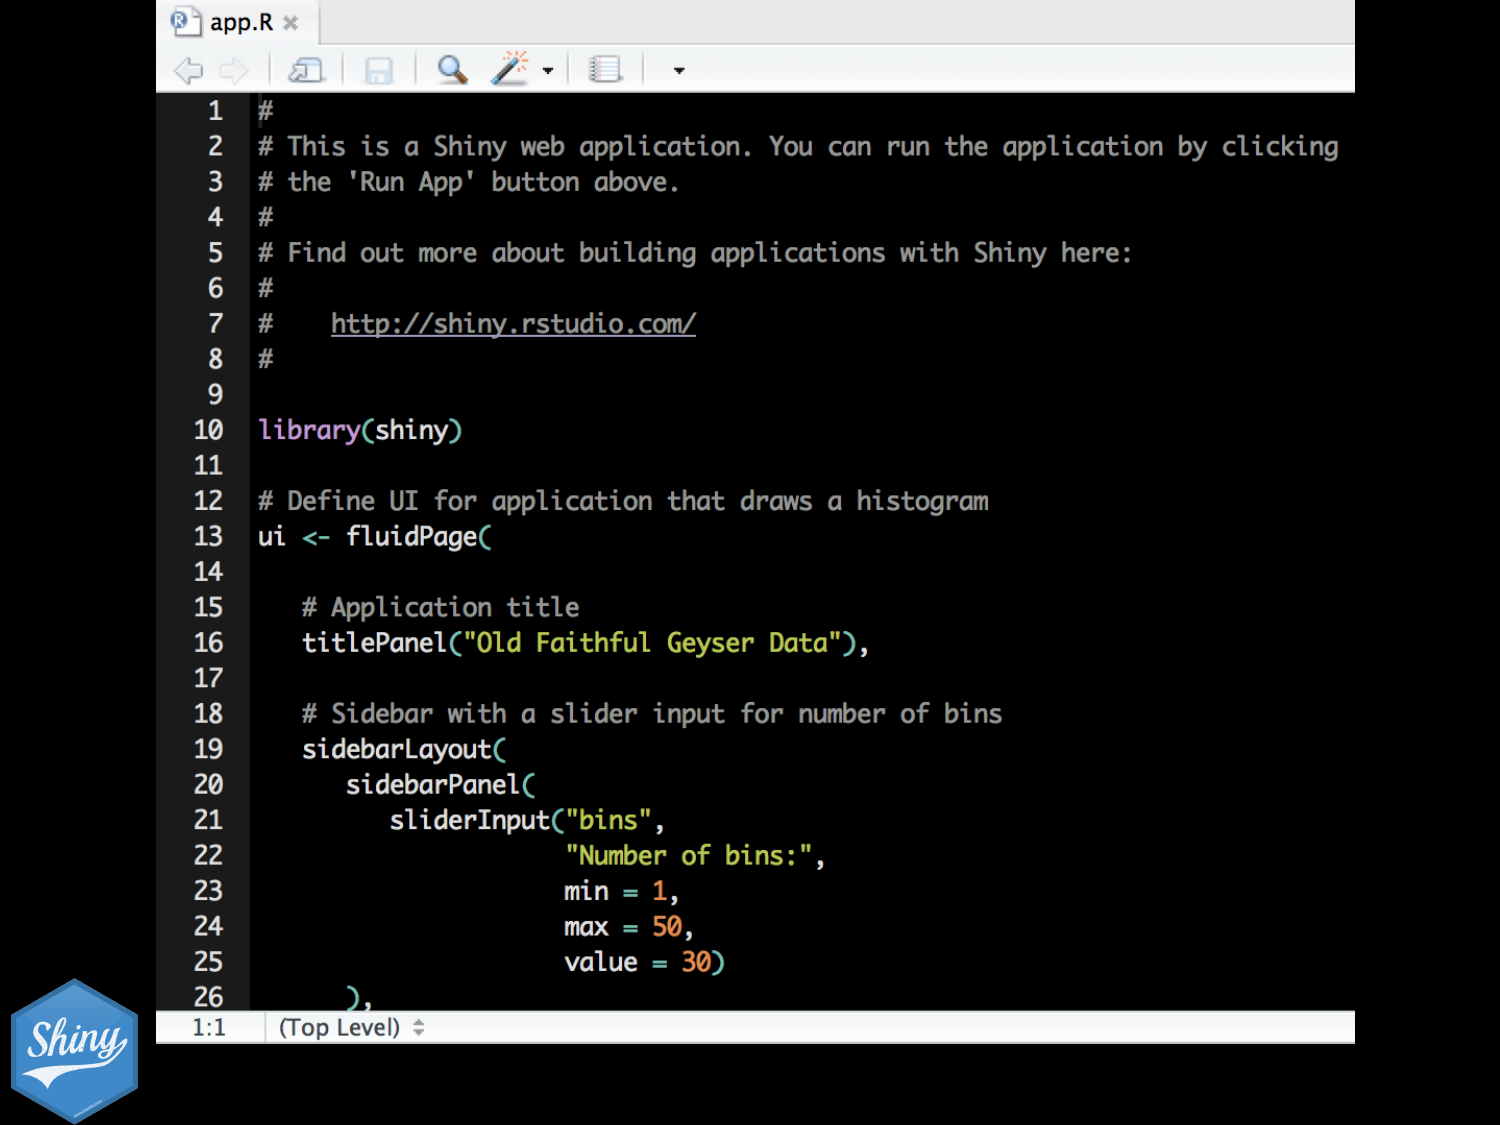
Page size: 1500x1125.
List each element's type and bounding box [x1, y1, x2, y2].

text_box [0, 0, 1500, 1125]
picture [155, 0, 1355, 1044]
picture [11, 977, 139, 1125]
